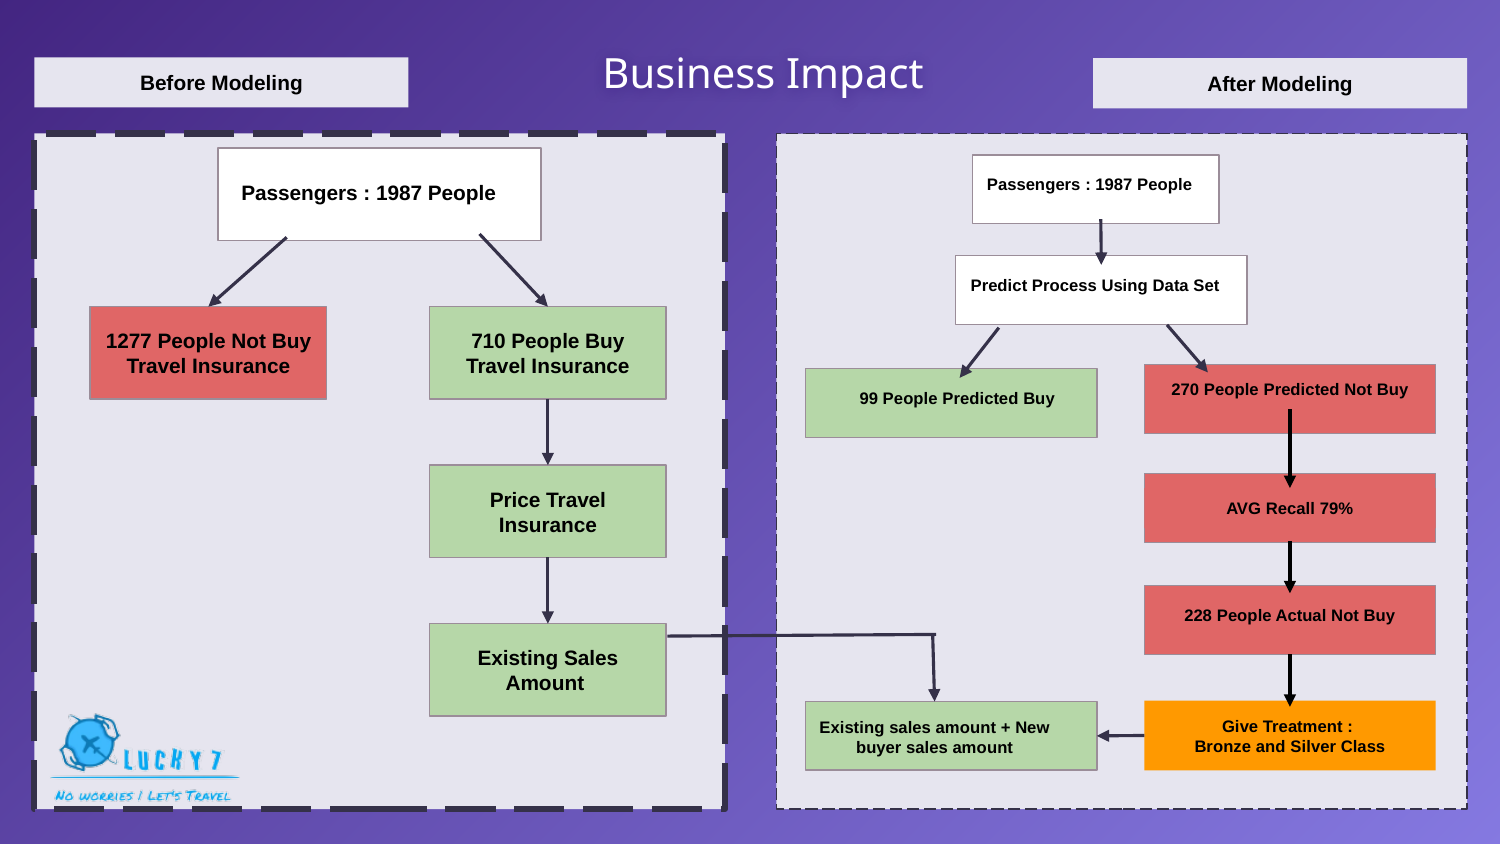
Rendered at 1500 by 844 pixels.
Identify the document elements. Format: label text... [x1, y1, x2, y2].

text_box Passengers : 1987 People [220, 166, 595, 217]
text_box [972, 154, 1219, 164]
text_box 1277 People Not Buy Travel Insurance [90, 306, 327, 399]
text_box Existing Sales Amount [429, 623, 667, 716]
text_box 710 People Buy Travel Insurance [429, 306, 667, 399]
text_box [805, 368, 1106, 438]
text_box 270 People Predicted Not Buy [1144, 369, 1436, 410]
text_box [972, 205, 1219, 224]
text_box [1144, 585, 1436, 655]
text_box [218, 148, 542, 241]
title Business Impact [602, 52, 936, 105]
text_box [1107, 255, 1247, 264]
text_box Passengers : 1987 People [967, 164, 1342, 205]
text_box [34, 133, 725, 810]
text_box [479, 233, 549, 307]
text_box Predict Process Using Data Set [955, 264, 1247, 305]
text_box [1144, 410, 1288, 434]
text_box [776, 133, 1468, 810]
text_box After Modeling [1093, 58, 1468, 109]
text_box [1213, 364, 1436, 369]
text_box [1166, 324, 1209, 373]
text_box [955, 255, 1095, 264]
text_box [955, 305, 1247, 325]
text_box [1144, 364, 1161, 369]
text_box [959, 327, 1000, 378]
text_box Before Modeling [34, 57, 409, 108]
picture [20, 681, 270, 844]
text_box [1144, 473, 1436, 543]
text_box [208, 237, 287, 307]
text_box [1292, 410, 1436, 434]
text_box Give Treatment : Bronze and Silver Class [1144, 700, 1436, 771]
text_box Price Travel Insurance [429, 465, 667, 558]
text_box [788, 701, 1098, 773]
